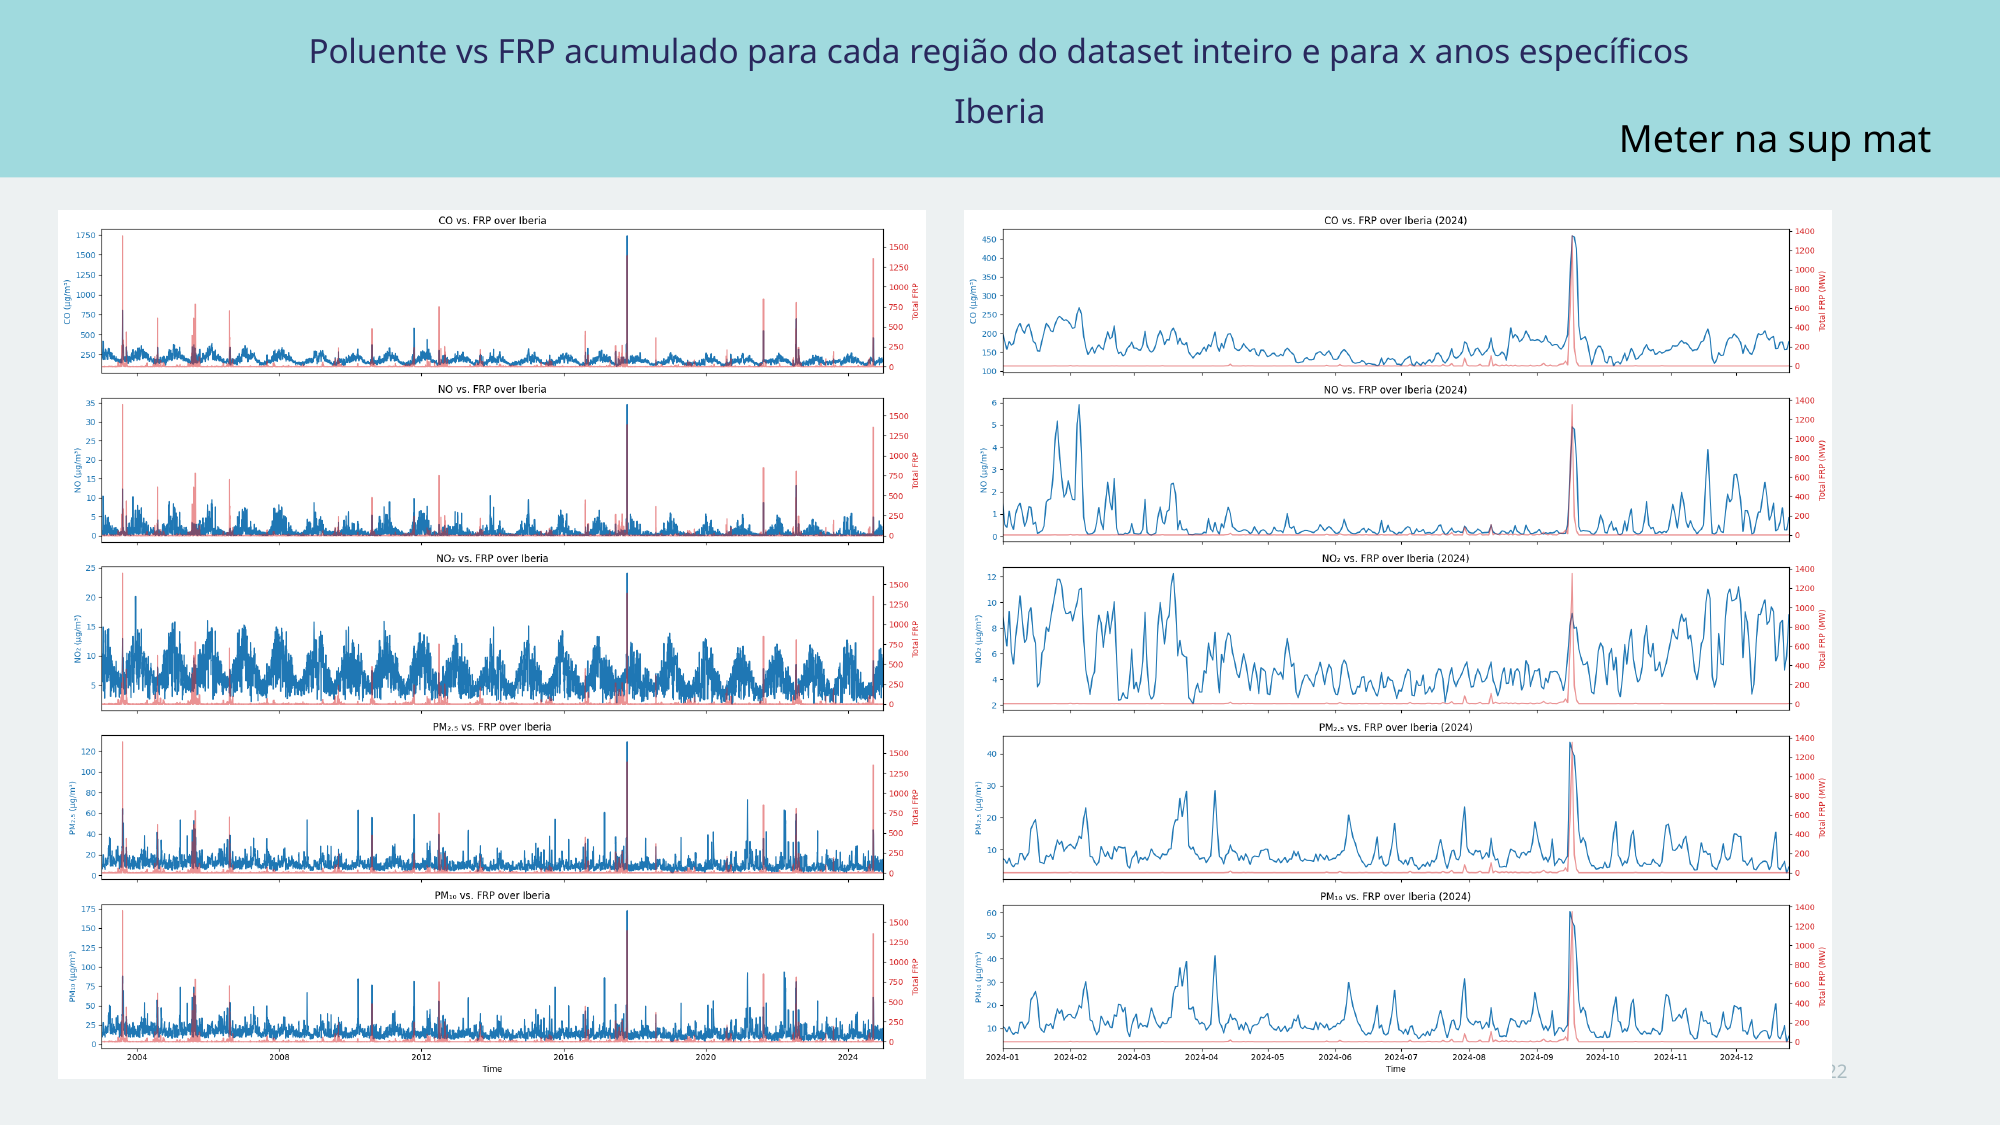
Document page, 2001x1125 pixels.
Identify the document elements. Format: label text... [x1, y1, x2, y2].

slide_number 22 [1412, 1042, 1863, 1103]
picture [964, 210, 1832, 1079]
picture [58, 210, 926, 1079]
list Poluente vs FRP acumulado para cada região do dataset inteiro e para x anos específicos Iberia [0, 22, 2000, 154]
text_box Meter na sup mat [1604, 107, 1953, 168]
